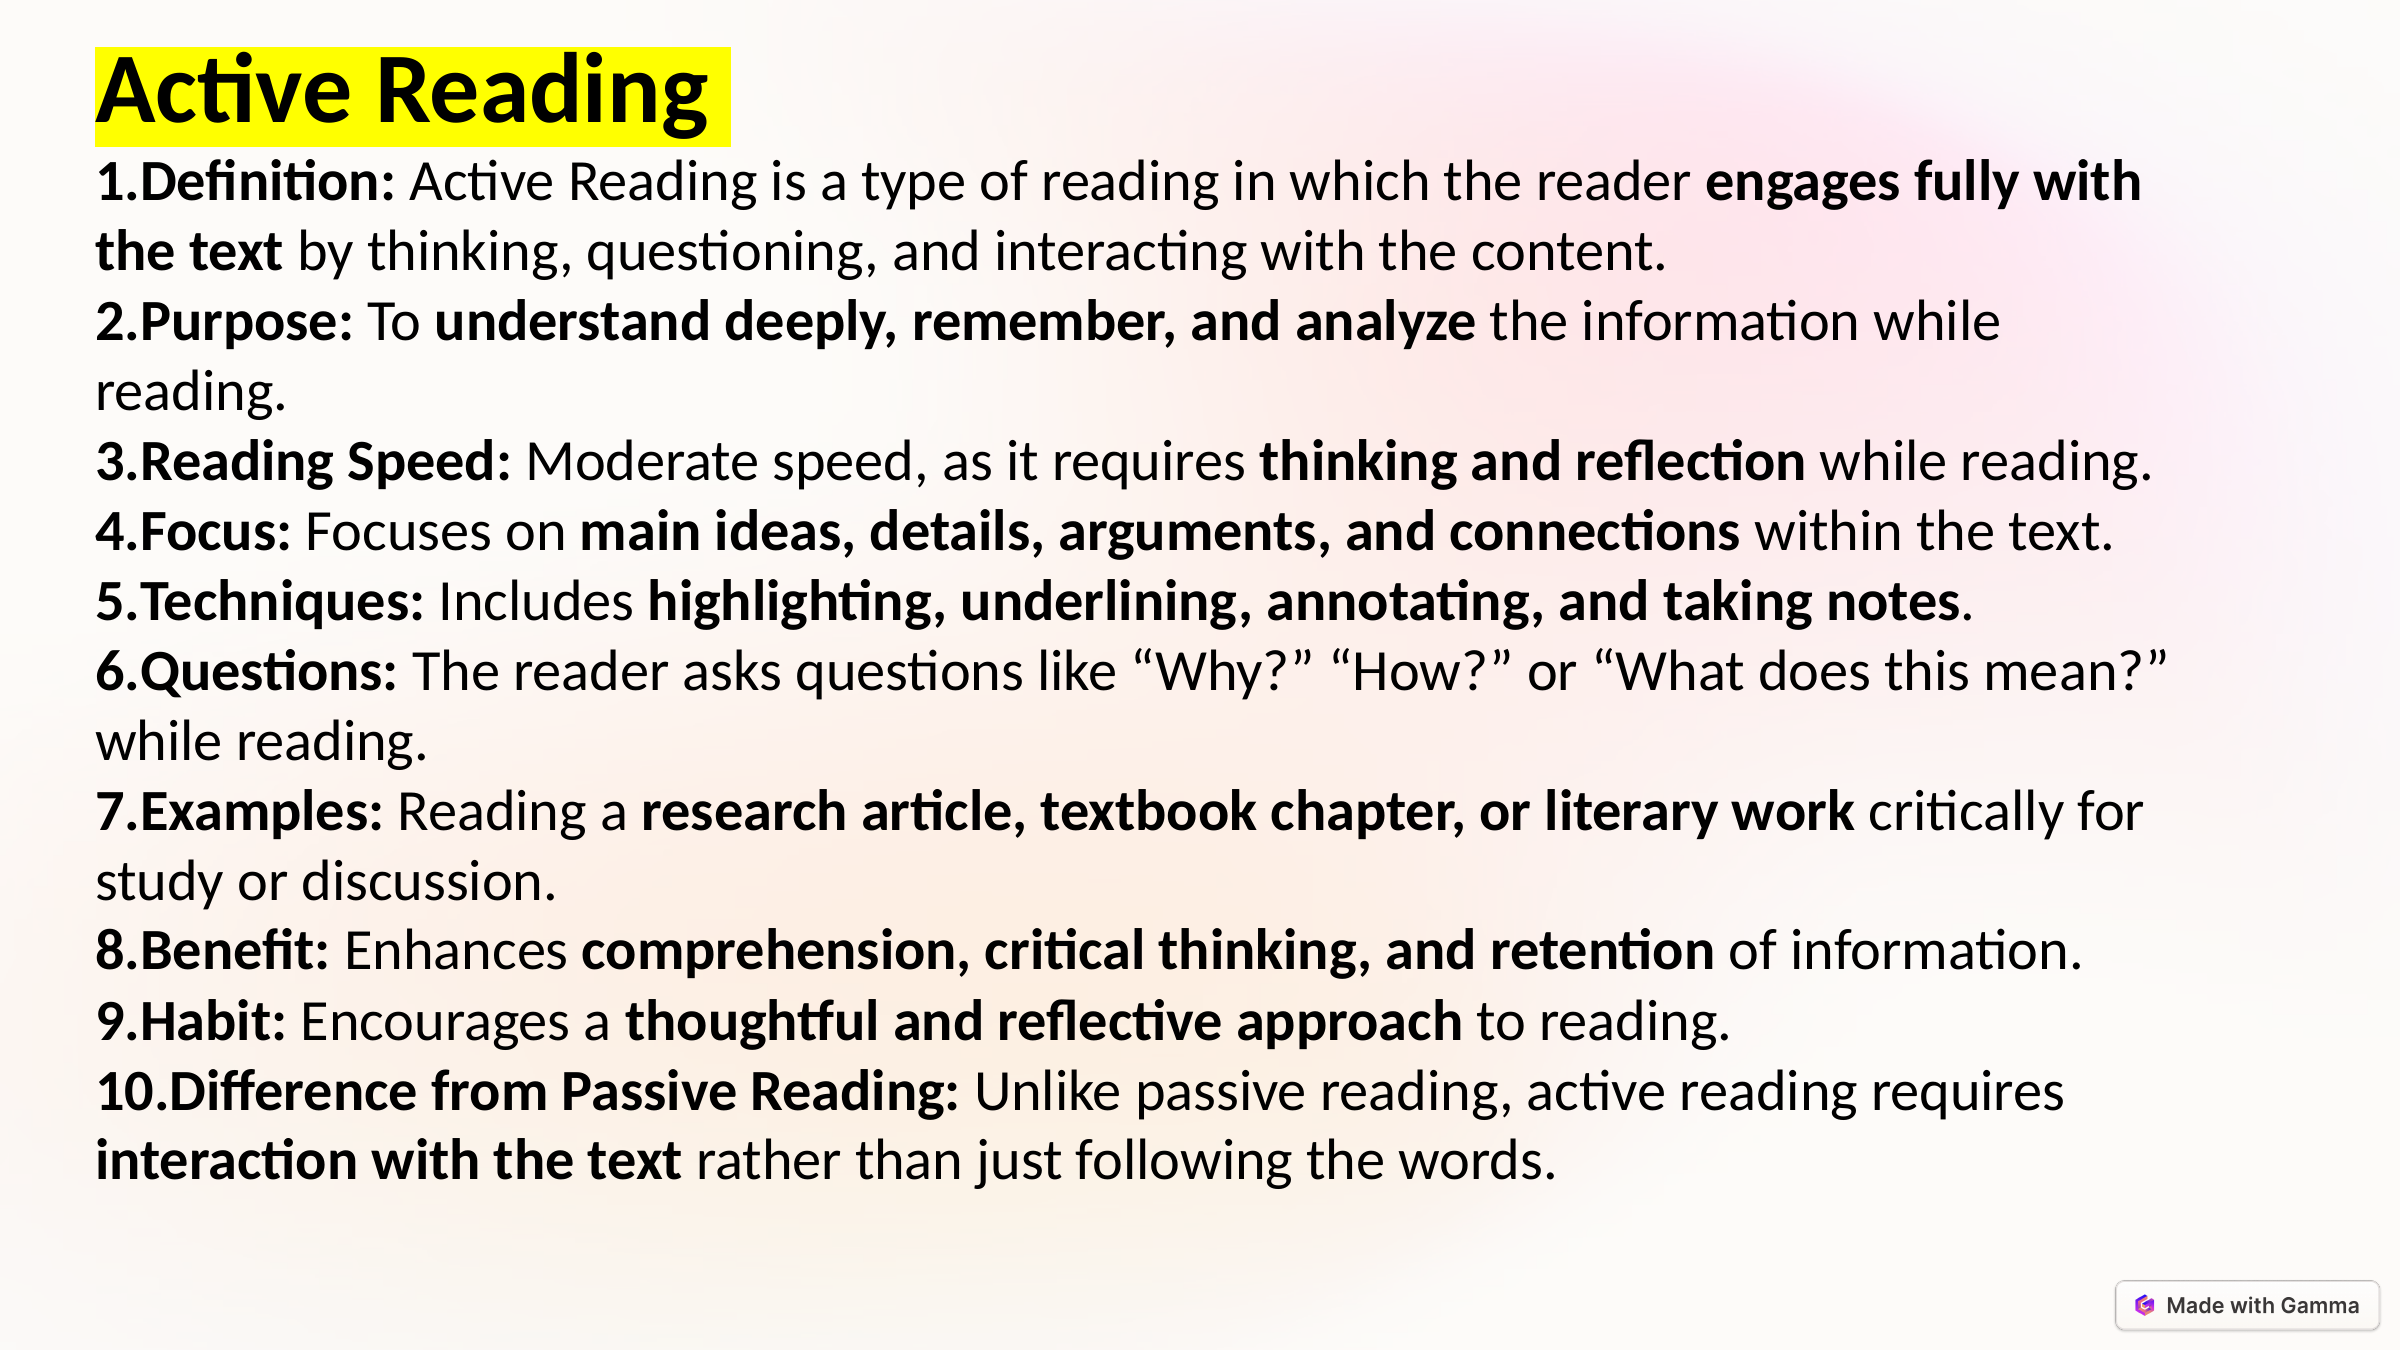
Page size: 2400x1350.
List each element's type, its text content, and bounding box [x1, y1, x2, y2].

picture [2106, 1271, 2389, 1339]
text_box Active Reading Definition: Active Reading is a type of reading in which the reader engages fully with the text by thinking, questioning, and interacting with the content. Purpose: To understand deeply, remember, and analyze the information while reading. Reading Speed: Moderate speed, as it requires thinking and reflection while reading. Focus: Focuses on main ideas, details, arguments, and connections within the text. Techniques: Includes highlighting, underlining, annotating, and taking notes. Questions: The reader asks questions like “Why?” “How?” or “What does this mean?” while reading. Examples: Reading a research article, textbook chapter, or literary work critically for study or discussion. Benefit: Enhances comprehension, critical thinking, and retention of information. Habit: Encourages a thoughtful and reflective approach to reading. Difference from Passive Reading: Unlike passive reading, active reading requires interaction with the text rather than just following the words. [80, 14, 2212, 1199]
